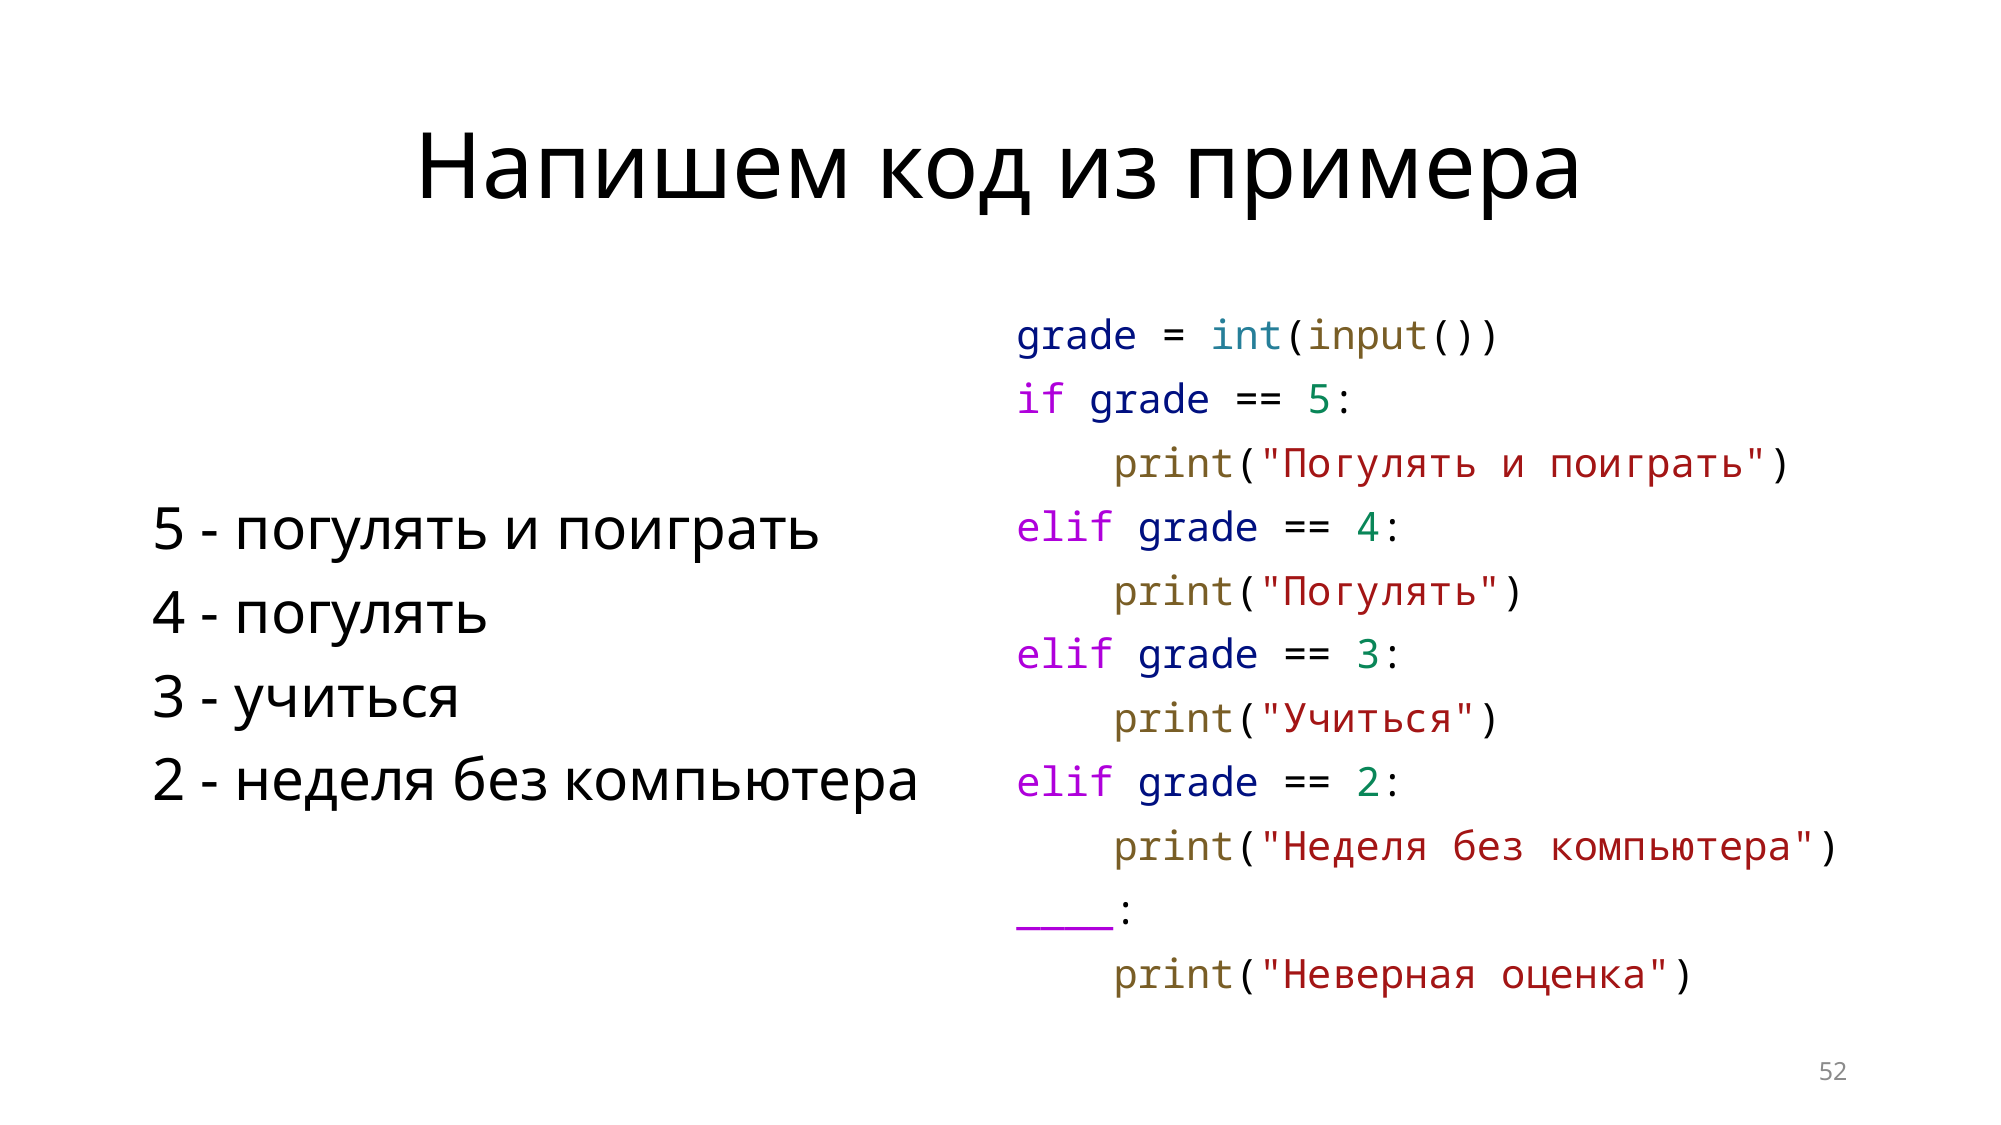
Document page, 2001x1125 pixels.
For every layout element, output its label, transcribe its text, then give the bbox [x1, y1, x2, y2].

text_box grade = int(input()) if grade == 5: print("Погулять и поиграть") elif grade == 4: print("Погулять") elif grade == 3: print("Учиться") elif grade == 2: print("Неделя без компьютера") ____: print("Неверная оценка") [1001, 298, 1864, 1013]
list 5 - погулять и поиграть 4 - погулять 3 - учиться 2 - неделя без компьютера [137, 299, 1000, 1014]
title Напишем код из примера [137, 59, 1863, 278]
slide_number 52 [1412, 1042, 1863, 1103]
